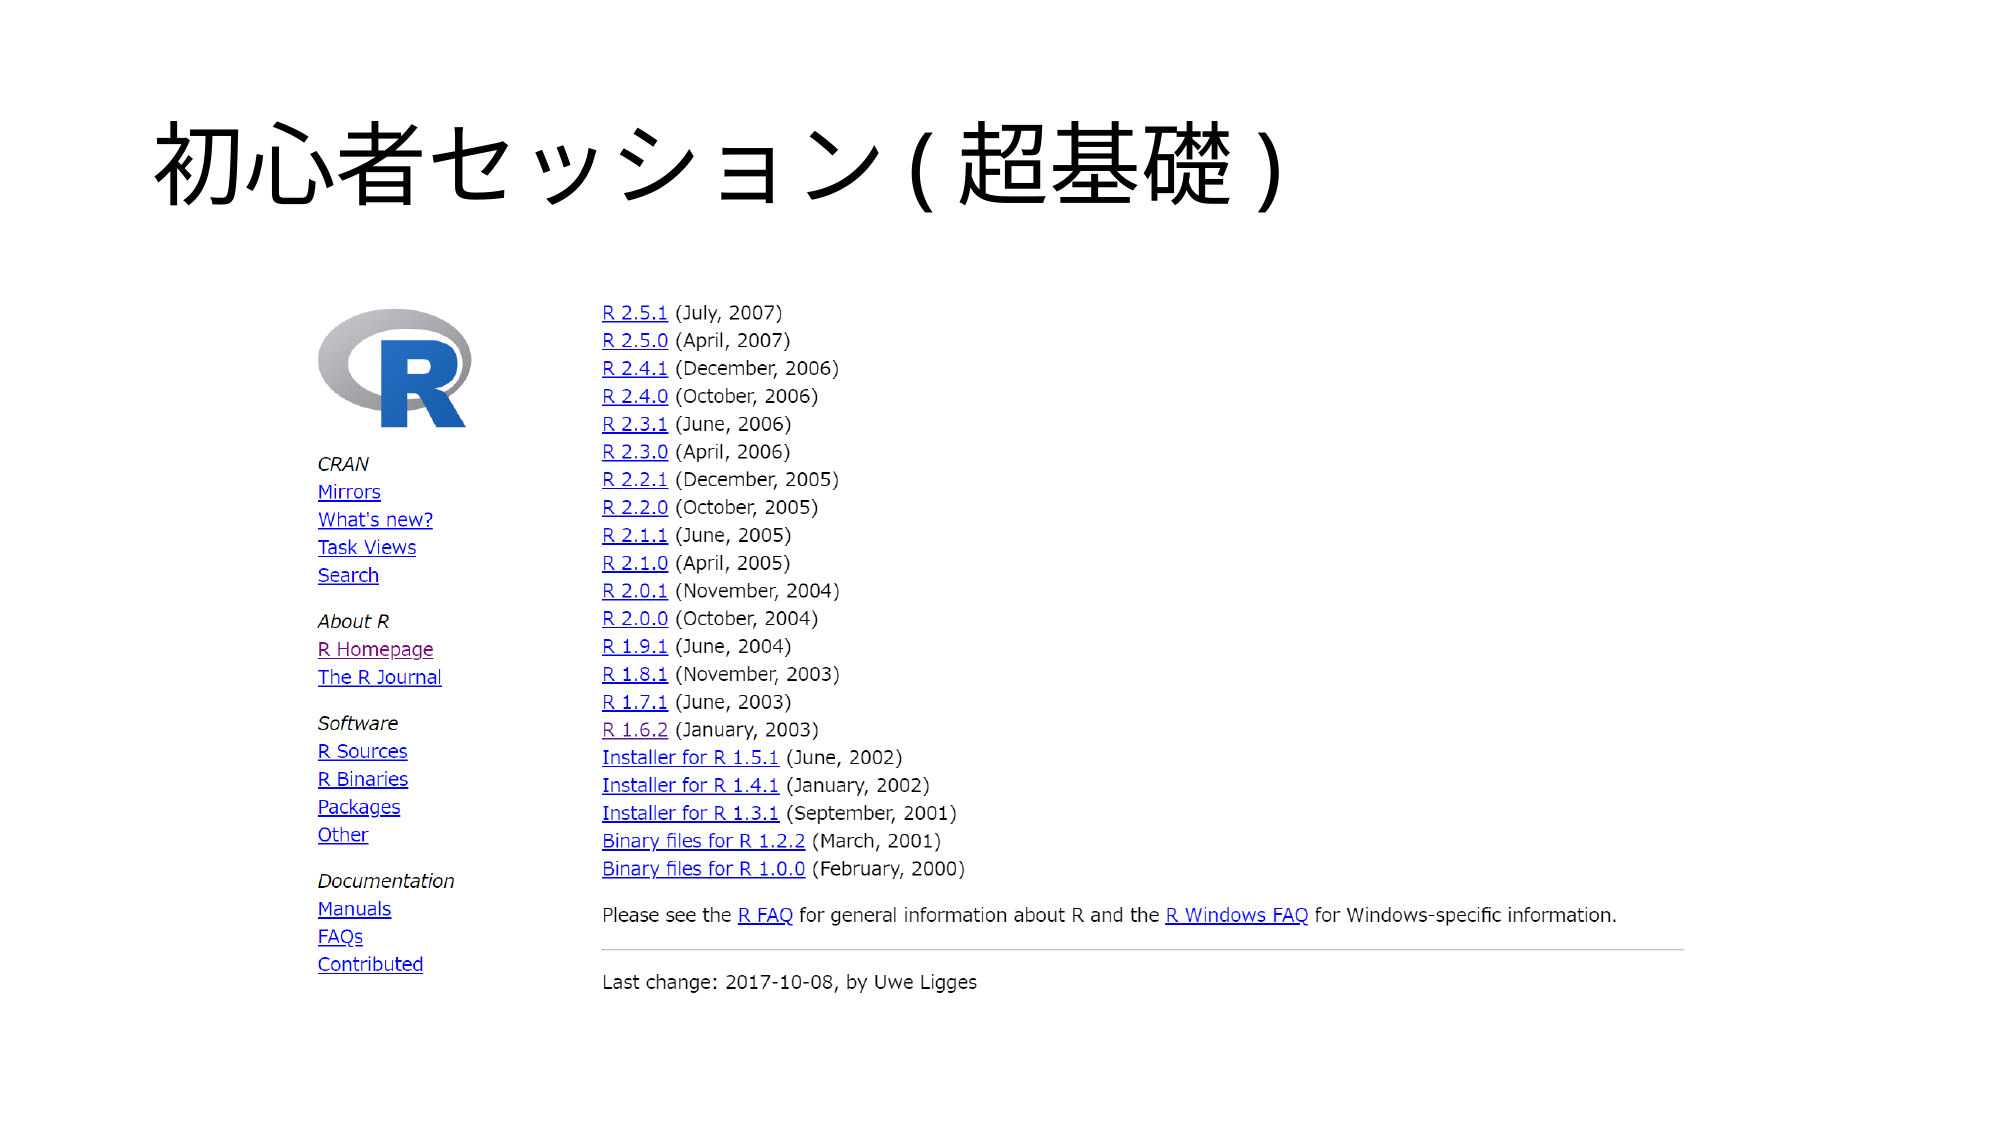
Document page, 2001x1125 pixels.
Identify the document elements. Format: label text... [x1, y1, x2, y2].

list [308, 299, 1691, 1014]
title 初心者セッション(超基礎) [137, 59, 1863, 278]
